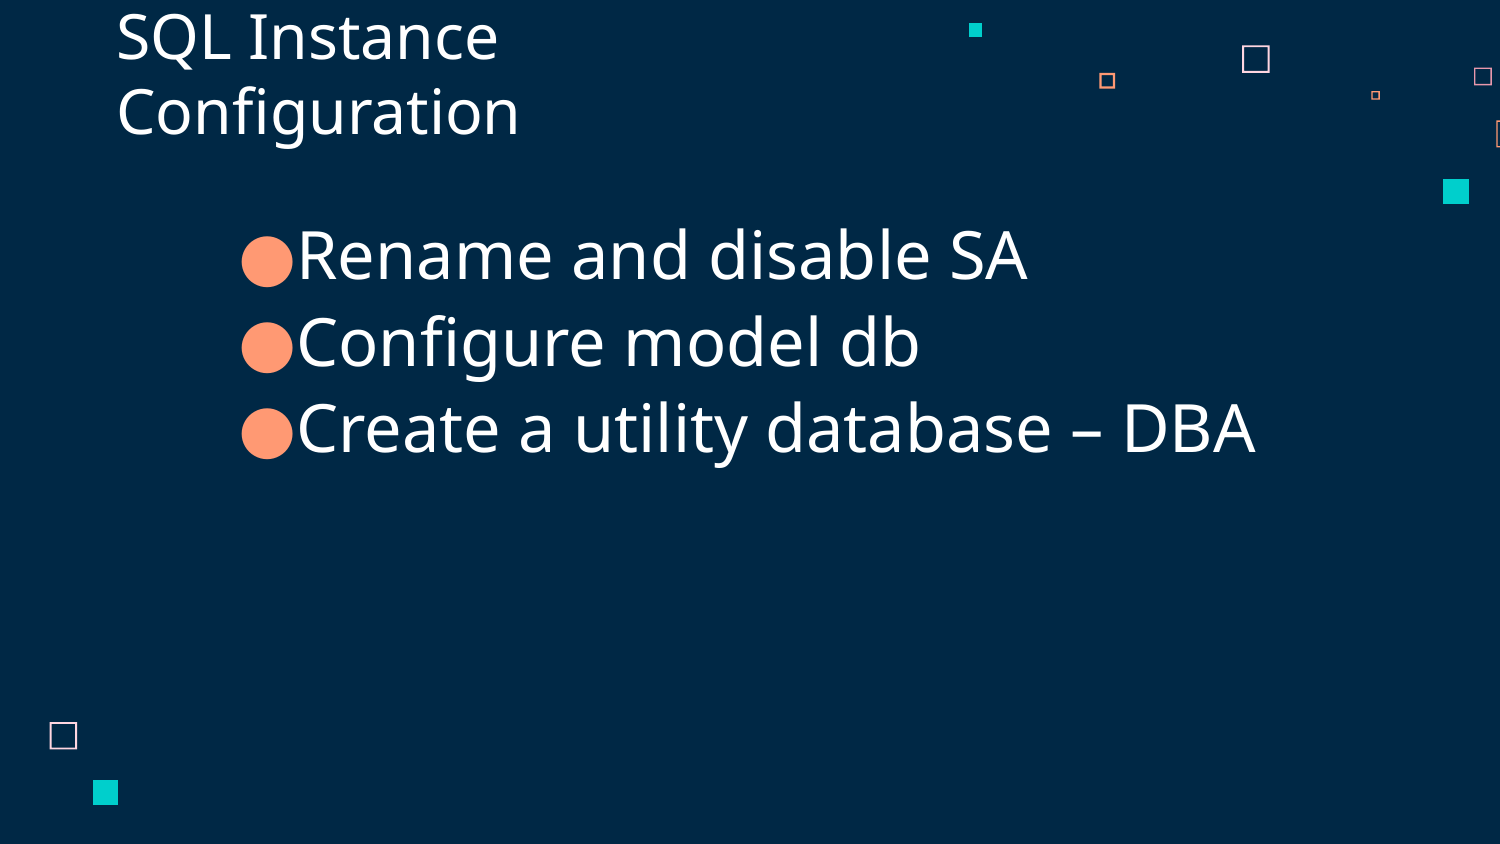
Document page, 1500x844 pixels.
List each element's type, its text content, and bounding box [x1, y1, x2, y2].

text_box Rename and disable SA Configure model db Create a utility database – DBA [218, 198, 1309, 758]
title SQL Instance Configuration [101, 67, 878, 163]
